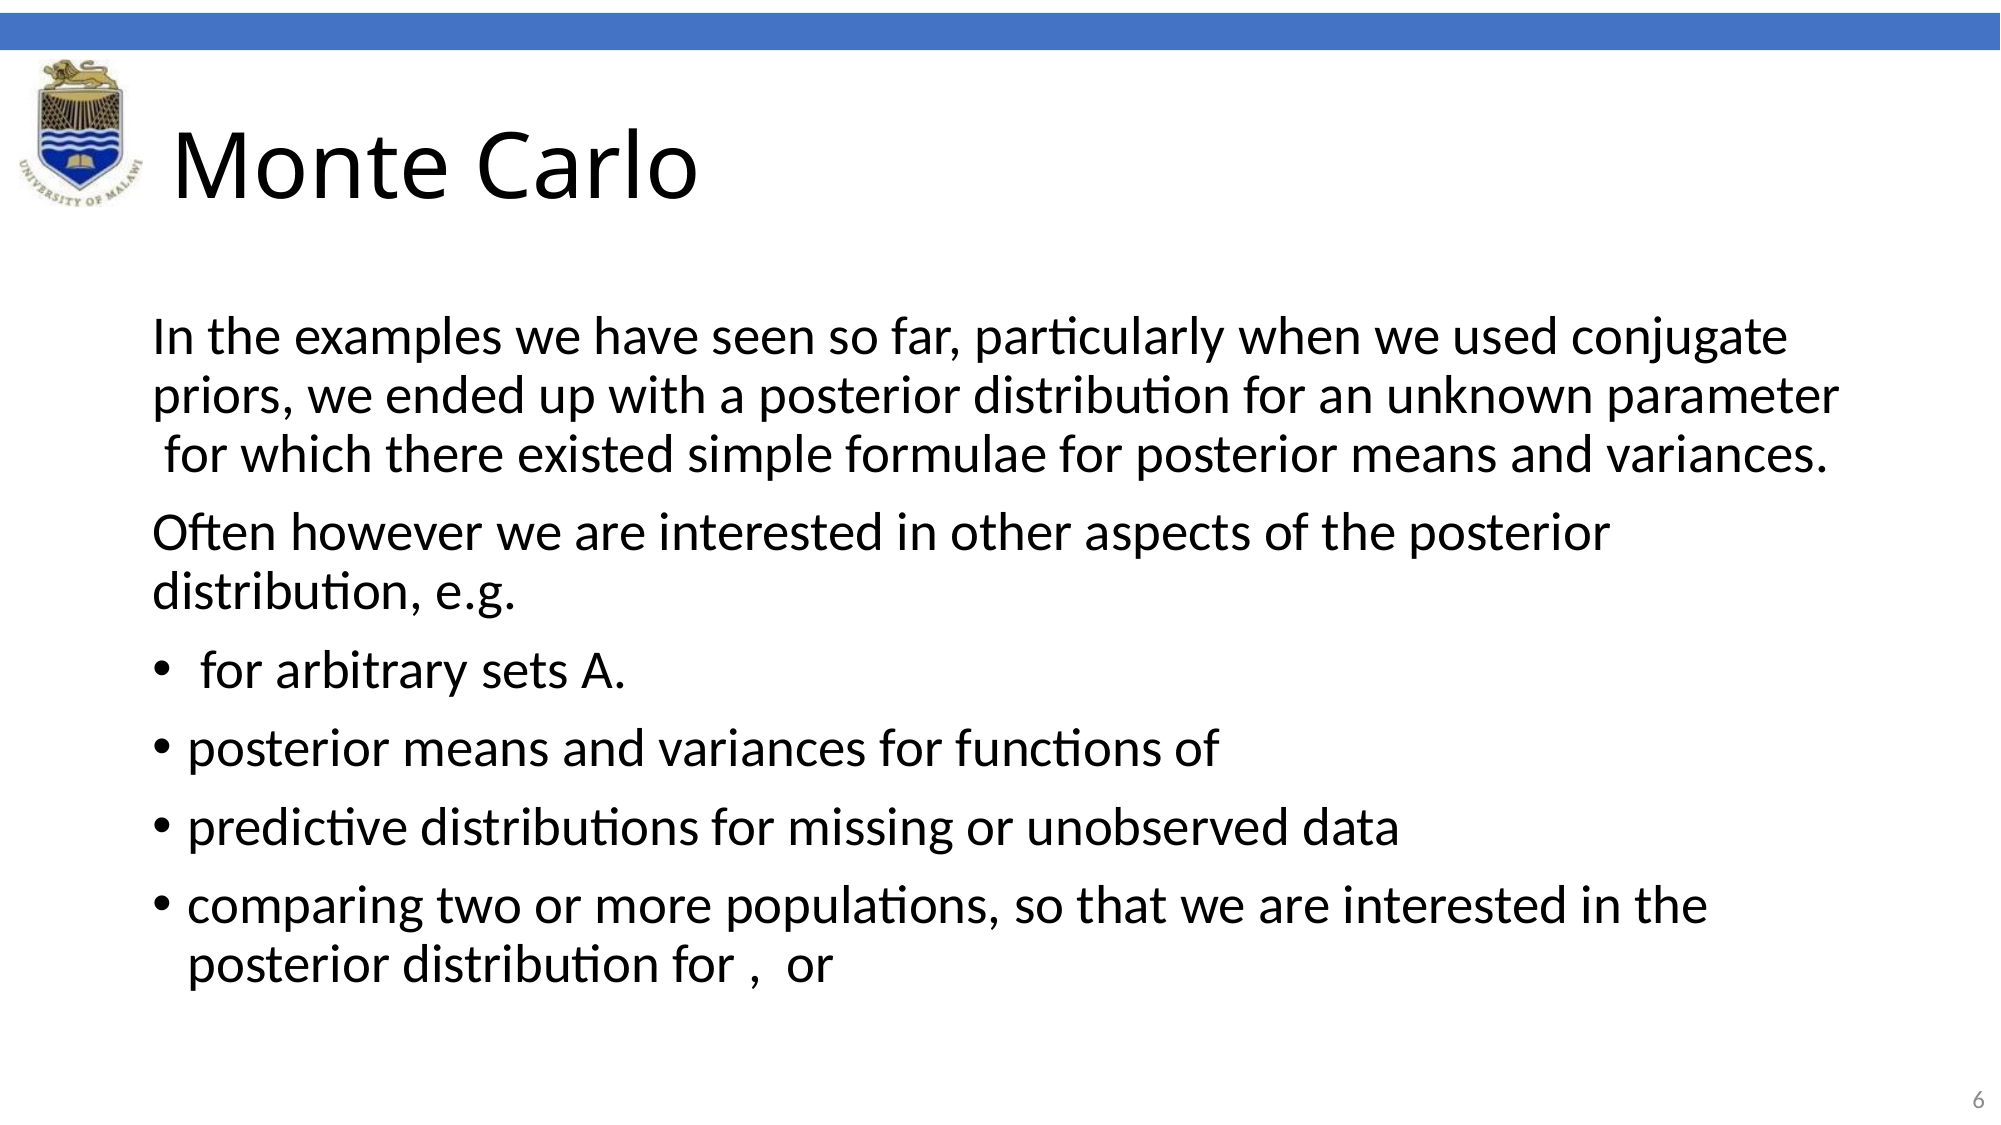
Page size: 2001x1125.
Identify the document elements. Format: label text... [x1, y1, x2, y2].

picture [19, 59, 143, 207]
slide_number 6 [1550, 1073, 2000, 1125]
title Monte Carlo [155, 59, 1851, 278]
